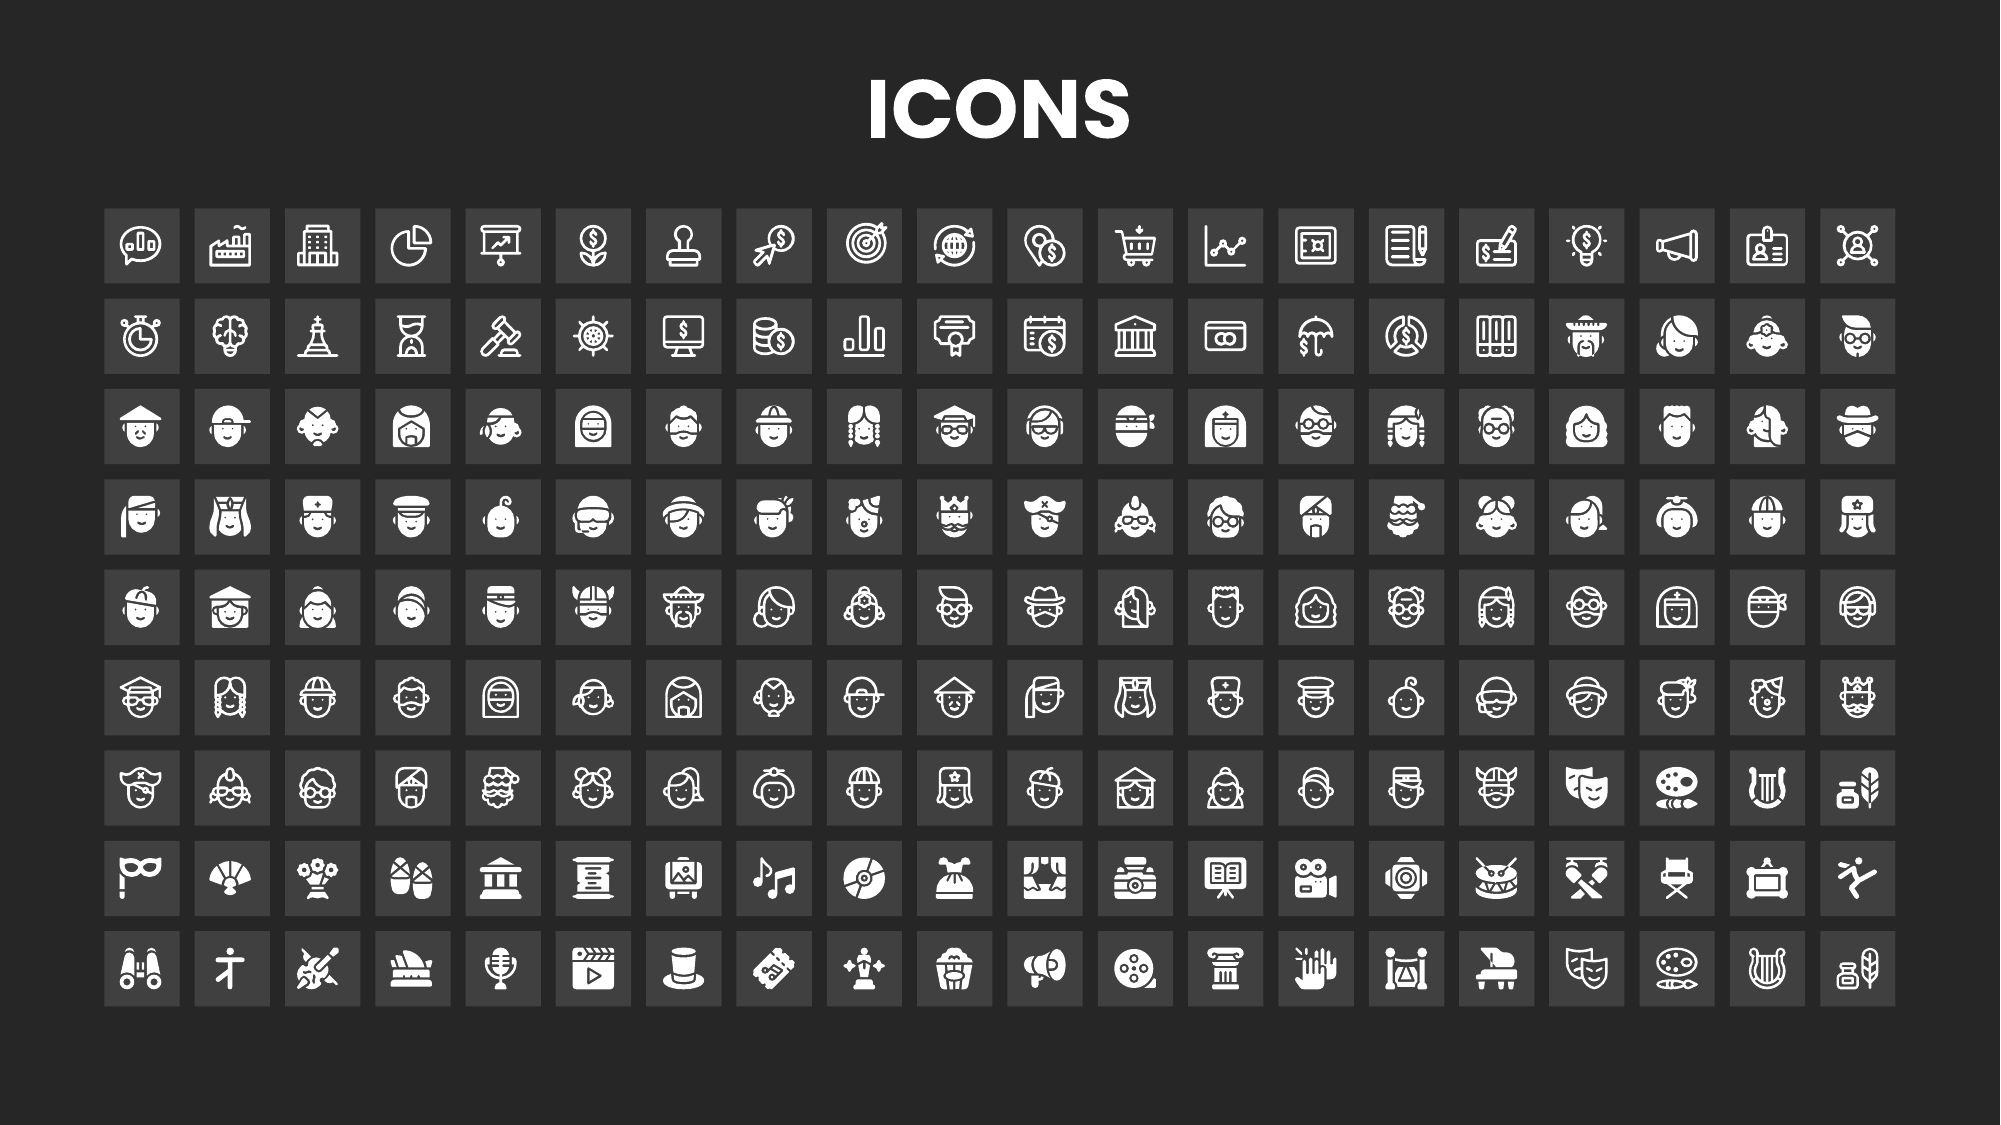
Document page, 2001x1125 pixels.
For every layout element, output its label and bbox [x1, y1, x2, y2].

text_box [575, 405, 612, 448]
text_box [1841, 495, 1874, 513]
text_box [484, 874, 493, 887]
text_box [214, 676, 247, 719]
text_box [671, 947, 696, 955]
text_box [487, 586, 515, 594]
text_box [297, 224, 339, 267]
text_box [1507, 981, 1515, 990]
text_box [662, 767, 705, 809]
text_box [843, 959, 856, 972]
text_box [1023, 857, 1039, 875]
text_box [1207, 947, 1244, 960]
text_box [504, 595, 515, 599]
text_box [479, 425, 484, 435]
text_box [119, 676, 162, 719]
text_box [324, 862, 339, 878]
text_box [1114, 495, 1156, 538]
text_box [843, 586, 886, 628]
text_box [941, 513, 969, 538]
text_box [1204, 405, 1247, 448]
text_box [299, 766, 337, 809]
text_box [572, 893, 615, 899]
text_box [1682, 798, 1698, 809]
text_box [1114, 881, 1128, 890]
text_box [760, 405, 787, 416]
text_box [572, 947, 615, 960]
text_box [497, 874, 505, 887]
text_box [662, 503, 705, 538]
text_box [1656, 501, 1698, 538]
text_box [662, 315, 705, 357]
text_box [312, 586, 324, 590]
text_box [390, 979, 432, 987]
text_box [1861, 767, 1879, 809]
text_box [1656, 229, 1698, 262]
text_box [1478, 586, 1515, 628]
text_box [579, 586, 590, 599]
text_box [1668, 799, 1682, 809]
text_box [390, 857, 411, 895]
text_box [572, 586, 580, 601]
text_box [1116, 867, 1125, 873]
text_box [665, 862, 702, 890]
text_box [936, 766, 973, 809]
text_box [1295, 226, 1337, 265]
text_box [397, 512, 425, 538]
text_box [846, 222, 888, 264]
text_box [395, 766, 428, 809]
text_box [1115, 417, 1128, 421]
text_box [1761, 315, 1773, 319]
text_box [1844, 405, 1871, 416]
text_box [299, 591, 336, 628]
text_box [1027, 405, 1063, 448]
text_box [572, 315, 614, 357]
text_box [479, 889, 522, 899]
text_box [1746, 405, 1788, 448]
text_box [1114, 230, 1157, 267]
text_box [299, 676, 337, 719]
text_box [1422, 869, 1428, 887]
text_box [936, 964, 973, 990]
text_box [1026, 420, 1030, 435]
text_box [1565, 857, 1608, 899]
text_box [1478, 405, 1515, 448]
text_box [872, 959, 885, 972]
text_box [509, 874, 517, 887]
text_box [1295, 586, 1337, 628]
text_box [1839, 586, 1877, 628]
text_box [1565, 947, 1608, 990]
text_box [1855, 857, 1863, 865]
text_box [209, 861, 251, 896]
text_box [1572, 332, 1600, 357]
text_box [119, 947, 135, 990]
text_box [1114, 676, 1156, 718]
text_box [1565, 676, 1608, 719]
text_box [311, 886, 324, 890]
text_box [211, 600, 249, 628]
text_box [119, 226, 162, 266]
text_box [1753, 512, 1781, 538]
text_box [1387, 586, 1425, 628]
text_box [1656, 947, 1698, 977]
text_box [858, 315, 870, 352]
text_box [1207, 586, 1244, 628]
text_box [577, 864, 610, 892]
text_box [933, 224, 976, 267]
text_box [209, 767, 251, 809]
text_box [1419, 434, 1425, 448]
text_box [1760, 857, 1774, 867]
text_box [136, 972, 145, 978]
text_box [1476, 224, 1517, 267]
text_box [302, 495, 333, 511]
text_box [211, 405, 251, 423]
text_box [1204, 857, 1247, 899]
text_box [1026, 766, 1064, 809]
text_box [665, 676, 702, 718]
text_box [1565, 224, 1608, 267]
text_box [856, 947, 872, 978]
text_box [304, 513, 332, 538]
text_box [572, 962, 615, 990]
text_box [753, 224, 795, 267]
text_box [157, 508, 161, 518]
text_box [1115, 422, 1148, 431]
text_box [1656, 799, 1668, 809]
text_box [226, 947, 235, 956]
text_box [1844, 432, 1871, 448]
text_box [1656, 586, 1698, 628]
text_box [572, 857, 615, 863]
text_box [1397, 893, 1415, 899]
text_box [1746, 866, 1789, 899]
text_box [1212, 984, 1239, 990]
text_box [1385, 225, 1427, 267]
text_box [1024, 495, 1066, 538]
text_box [1124, 857, 1147, 865]
text_box [1385, 959, 1428, 990]
text_box [577, 495, 609, 509]
text_box [1657, 676, 1697, 719]
text_box [412, 883, 433, 899]
text_box [1385, 947, 1396, 958]
text_box [1418, 225, 1428, 257]
text_box [941, 422, 969, 448]
text_box [487, 595, 498, 599]
text_box [1314, 950, 1319, 958]
text_box [1114, 872, 1156, 899]
text_box [848, 405, 881, 448]
text_box [789, 425, 793, 435]
text_box [1839, 514, 1869, 538]
text_box [1298, 315, 1334, 357]
text_box [1660, 857, 1693, 899]
text_box [121, 505, 127, 538]
text_box [487, 600, 516, 628]
text_box [1023, 948, 1066, 988]
text_box [1844, 424, 1872, 436]
text_box [209, 232, 251, 267]
text_box [1387, 495, 1426, 538]
text_box [392, 405, 430, 448]
text_box [572, 678, 614, 716]
text_box [487, 417, 499, 423]
text_box [1387, 434, 1393, 448]
text_box [663, 973, 705, 990]
text_box [488, 408, 513, 416]
text_box [862, 495, 881, 513]
text_box [219, 504, 228, 510]
text_box [1868, 514, 1876, 533]
text_box [572, 509, 610, 538]
text_box [1295, 947, 1337, 990]
text_box [671, 955, 696, 982]
text_box [1146, 867, 1154, 873]
text_box [843, 857, 886, 899]
text_box [1475, 676, 1518, 719]
text_box [1299, 495, 1332, 538]
text_box [1135, 224, 1144, 235]
text_box [1836, 224, 1879, 267]
text_box [390, 950, 425, 968]
text_box [1295, 947, 1303, 955]
text_box [127, 602, 154, 628]
text_box [128, 495, 156, 508]
text_box [1836, 789, 1859, 809]
text_box [212, 315, 248, 357]
text_box [1656, 979, 1698, 990]
text_box [933, 405, 976, 435]
text_box [1475, 495, 1517, 538]
text_box [1207, 676, 1244, 719]
text_box [119, 766, 162, 809]
text_box [1754, 406, 1764, 416]
text_box [306, 891, 329, 900]
text_box [1023, 876, 1066, 899]
text_box [1480, 947, 1515, 968]
text_box [1665, 495, 1688, 504]
text_box [938, 857, 971, 873]
text_box [1497, 981, 1505, 990]
text_box [215, 957, 245, 990]
text_box [1050, 857, 1066, 875]
text_box [119, 857, 162, 890]
text_box [1747, 586, 1787, 628]
text_box [662, 586, 705, 628]
text_box [1300, 432, 1332, 448]
text_box [579, 605, 607, 628]
text_box [392, 969, 430, 978]
text_box [1838, 781, 1857, 787]
text_box [119, 405, 162, 421]
text_box [1115, 432, 1148, 448]
text_box [691, 891, 697, 899]
text_box [1214, 968, 1237, 982]
text_box [296, 947, 339, 990]
text_box [767, 867, 795, 899]
text_box [484, 947, 517, 990]
text_box [1565, 405, 1608, 448]
text_box [1565, 767, 1608, 809]
text_box [753, 317, 795, 356]
text_box [1023, 315, 1066, 357]
text_box [853, 979, 876, 990]
text_box [755, 417, 792, 423]
text_box [670, 432, 697, 448]
text_box [1476, 315, 1517, 357]
text_box [572, 767, 614, 809]
text_box [755, 425, 759, 435]
text_box [936, 586, 973, 628]
text_box [1748, 947, 1786, 990]
text_box [1841, 315, 1872, 357]
text_box [936, 874, 974, 892]
text_box [126, 422, 154, 448]
text_box [1329, 875, 1337, 898]
text_box [1114, 948, 1156, 988]
text_box [1565, 322, 1608, 331]
text_box [1570, 495, 1608, 538]
text_box [753, 767, 795, 809]
text_box [933, 315, 976, 357]
text_box [756, 498, 787, 538]
text_box [487, 857, 515, 865]
text_box [933, 676, 976, 719]
text_box [397, 586, 425, 628]
text_box [670, 405, 697, 433]
text_box [1114, 586, 1156, 628]
text_box [1385, 315, 1428, 357]
text_box [760, 425, 788, 448]
text_box [1656, 315, 1698, 357]
text_box [209, 496, 251, 537]
text_box [753, 947, 795, 990]
text_box [484, 417, 522, 445]
text_box [396, 315, 427, 357]
text_box [845, 766, 883, 809]
text_box [1751, 495, 1783, 511]
text_box [939, 495, 969, 511]
text_box [873, 326, 885, 352]
text_box [393, 495, 430, 506]
text_box [1207, 495, 1244, 538]
text_box [1295, 858, 1327, 898]
text_box [128, 510, 155, 533]
text_box [1385, 869, 1391, 887]
text_box [1417, 947, 1428, 958]
text_box [672, 861, 695, 882]
text_box [1148, 414, 1155, 429]
text_box [1746, 225, 1788, 267]
text_box [596, 586, 615, 601]
text_box [1041, 857, 1049, 865]
text_box [296, 857, 329, 885]
text_box [1836, 415, 1879, 423]
text_box [609, 512, 615, 525]
text_box [574, 606, 578, 616]
text_box [214, 424, 242, 448]
text_box [1389, 405, 1416, 416]
text_box [1663, 405, 1691, 448]
text_box [125, 586, 157, 605]
text_box [1387, 408, 1425, 448]
text_box [1212, 962, 1239, 966]
text_box [1478, 981, 1485, 990]
text_box [1204, 224, 1247, 267]
text_box [1114, 766, 1156, 809]
text_box [1392, 864, 1420, 892]
text_box [753, 857, 773, 887]
text_box [479, 867, 522, 873]
text_box [120, 315, 161, 357]
text_box [296, 315, 339, 357]
text_box [1861, 947, 1879, 989]
text_box [947, 964, 954, 971]
text_box [848, 498, 878, 538]
text_box [1060, 420, 1064, 435]
text_box [481, 766, 520, 809]
text_box [783, 495, 794, 523]
text_box [480, 315, 522, 357]
text_box [1395, 958, 1418, 963]
text_box [1207, 766, 1244, 809]
text_box [412, 224, 433, 245]
text_box [1836, 962, 1859, 990]
text_box [412, 862, 433, 882]
text_box [579, 586, 607, 604]
text_box [146, 947, 162, 990]
text_box [579, 224, 607, 267]
text_box [1565, 586, 1608, 628]
text_box [935, 894, 973, 899]
text_box [1475, 969, 1518, 980]
text_box [1204, 321, 1247, 352]
text_box [1746, 320, 1789, 357]
text_box [243, 425, 247, 435]
text_box [119, 891, 125, 899]
text_box [1838, 862, 1877, 899]
text_box [1297, 766, 1335, 809]
text_box [753, 677, 795, 717]
text_box [1578, 315, 1594, 320]
text_box [425, 960, 433, 968]
text_box [671, 496, 696, 503]
text_box [1025, 676, 1065, 719]
text_box [482, 676, 519, 718]
text_box [480, 224, 522, 267]
text_box [1748, 766, 1786, 809]
text_box [218, 511, 242, 536]
text_box [392, 676, 430, 719]
text_box [843, 676, 885, 719]
text_box [1116, 405, 1147, 416]
text_box [843, 337, 855, 352]
text_box [1299, 405, 1332, 433]
text_box [1128, 417, 1148, 421]
text_box [1656, 766, 1698, 797]
text_box [1024, 224, 1066, 267]
text_box [1388, 766, 1425, 809]
text_box [390, 230, 428, 267]
text_box [1748, 676, 1786, 719]
text_box [296, 406, 339, 447]
text_box [666, 224, 702, 267]
text_box [1397, 857, 1415, 863]
text_box [669, 891, 676, 899]
text_box [1024, 586, 1066, 628]
text_box [936, 947, 973, 963]
text_box [487, 495, 515, 538]
text_box [753, 586, 795, 628]
text_box [1839, 676, 1876, 719]
text_box [1475, 857, 1518, 899]
text_box [1297, 676, 1335, 719]
text_box [1387, 676, 1425, 719]
text_box [209, 586, 251, 599]
text_box [1475, 766, 1518, 809]
text_box [1114, 315, 1157, 357]
text_box [233, 224, 247, 231]
